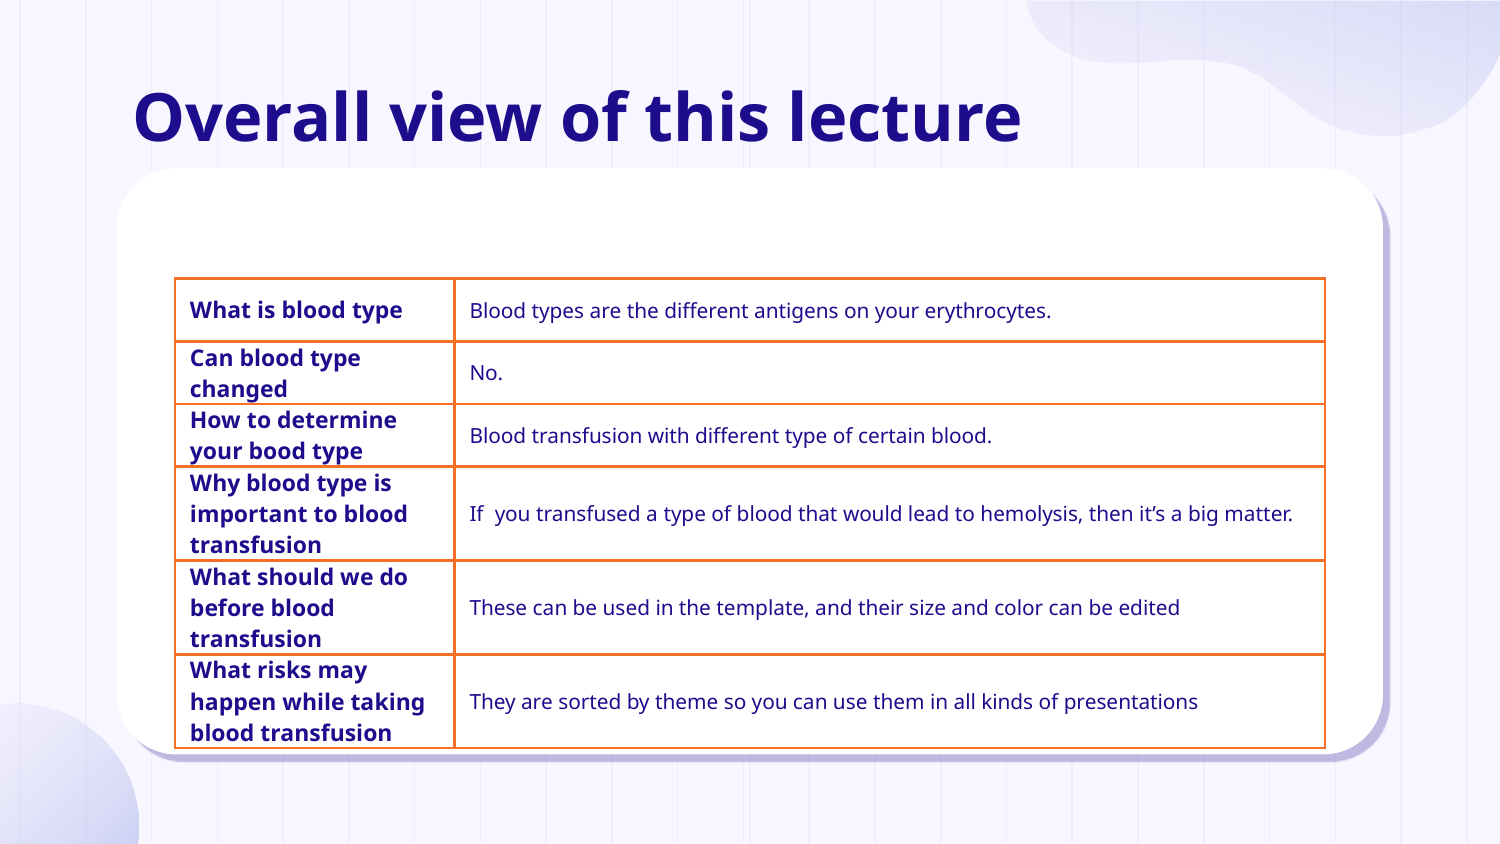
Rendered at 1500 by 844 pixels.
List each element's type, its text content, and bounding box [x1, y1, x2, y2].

table_cell They are sorted by theme so you can use them in all kinds of presentations [456, 656, 1324, 747]
table_cell If you transfused a type of blood that would lead to hemolysis, then it’s a big matter. [456, 468, 1324, 559]
table_header Blood types are the different antigens on your erythrocytes. [456, 280, 1324, 340]
table_cell Why blood type is important to blood transfusion [176, 468, 453, 559]
table_cell Blood transfusion with different type of certain blood. [456, 405, 1324, 465]
table_cell What risks may happen while taking blood transfusion [176, 656, 453, 747]
table_cell What should we do before blood transfusion [176, 562, 453, 653]
text_box [116, 175, 1383, 755]
table_cell How to determine your bood type [176, 405, 453, 465]
table_cell Can blood type changed [176, 343, 453, 403]
table_header What is blood type [176, 280, 453, 340]
table_cell These can be used in the template, and their size and color can be edited [456, 562, 1324, 653]
title Overall view of this lecture [116, 59, 1383, 175]
table_cell No. [456, 343, 1324, 403]
